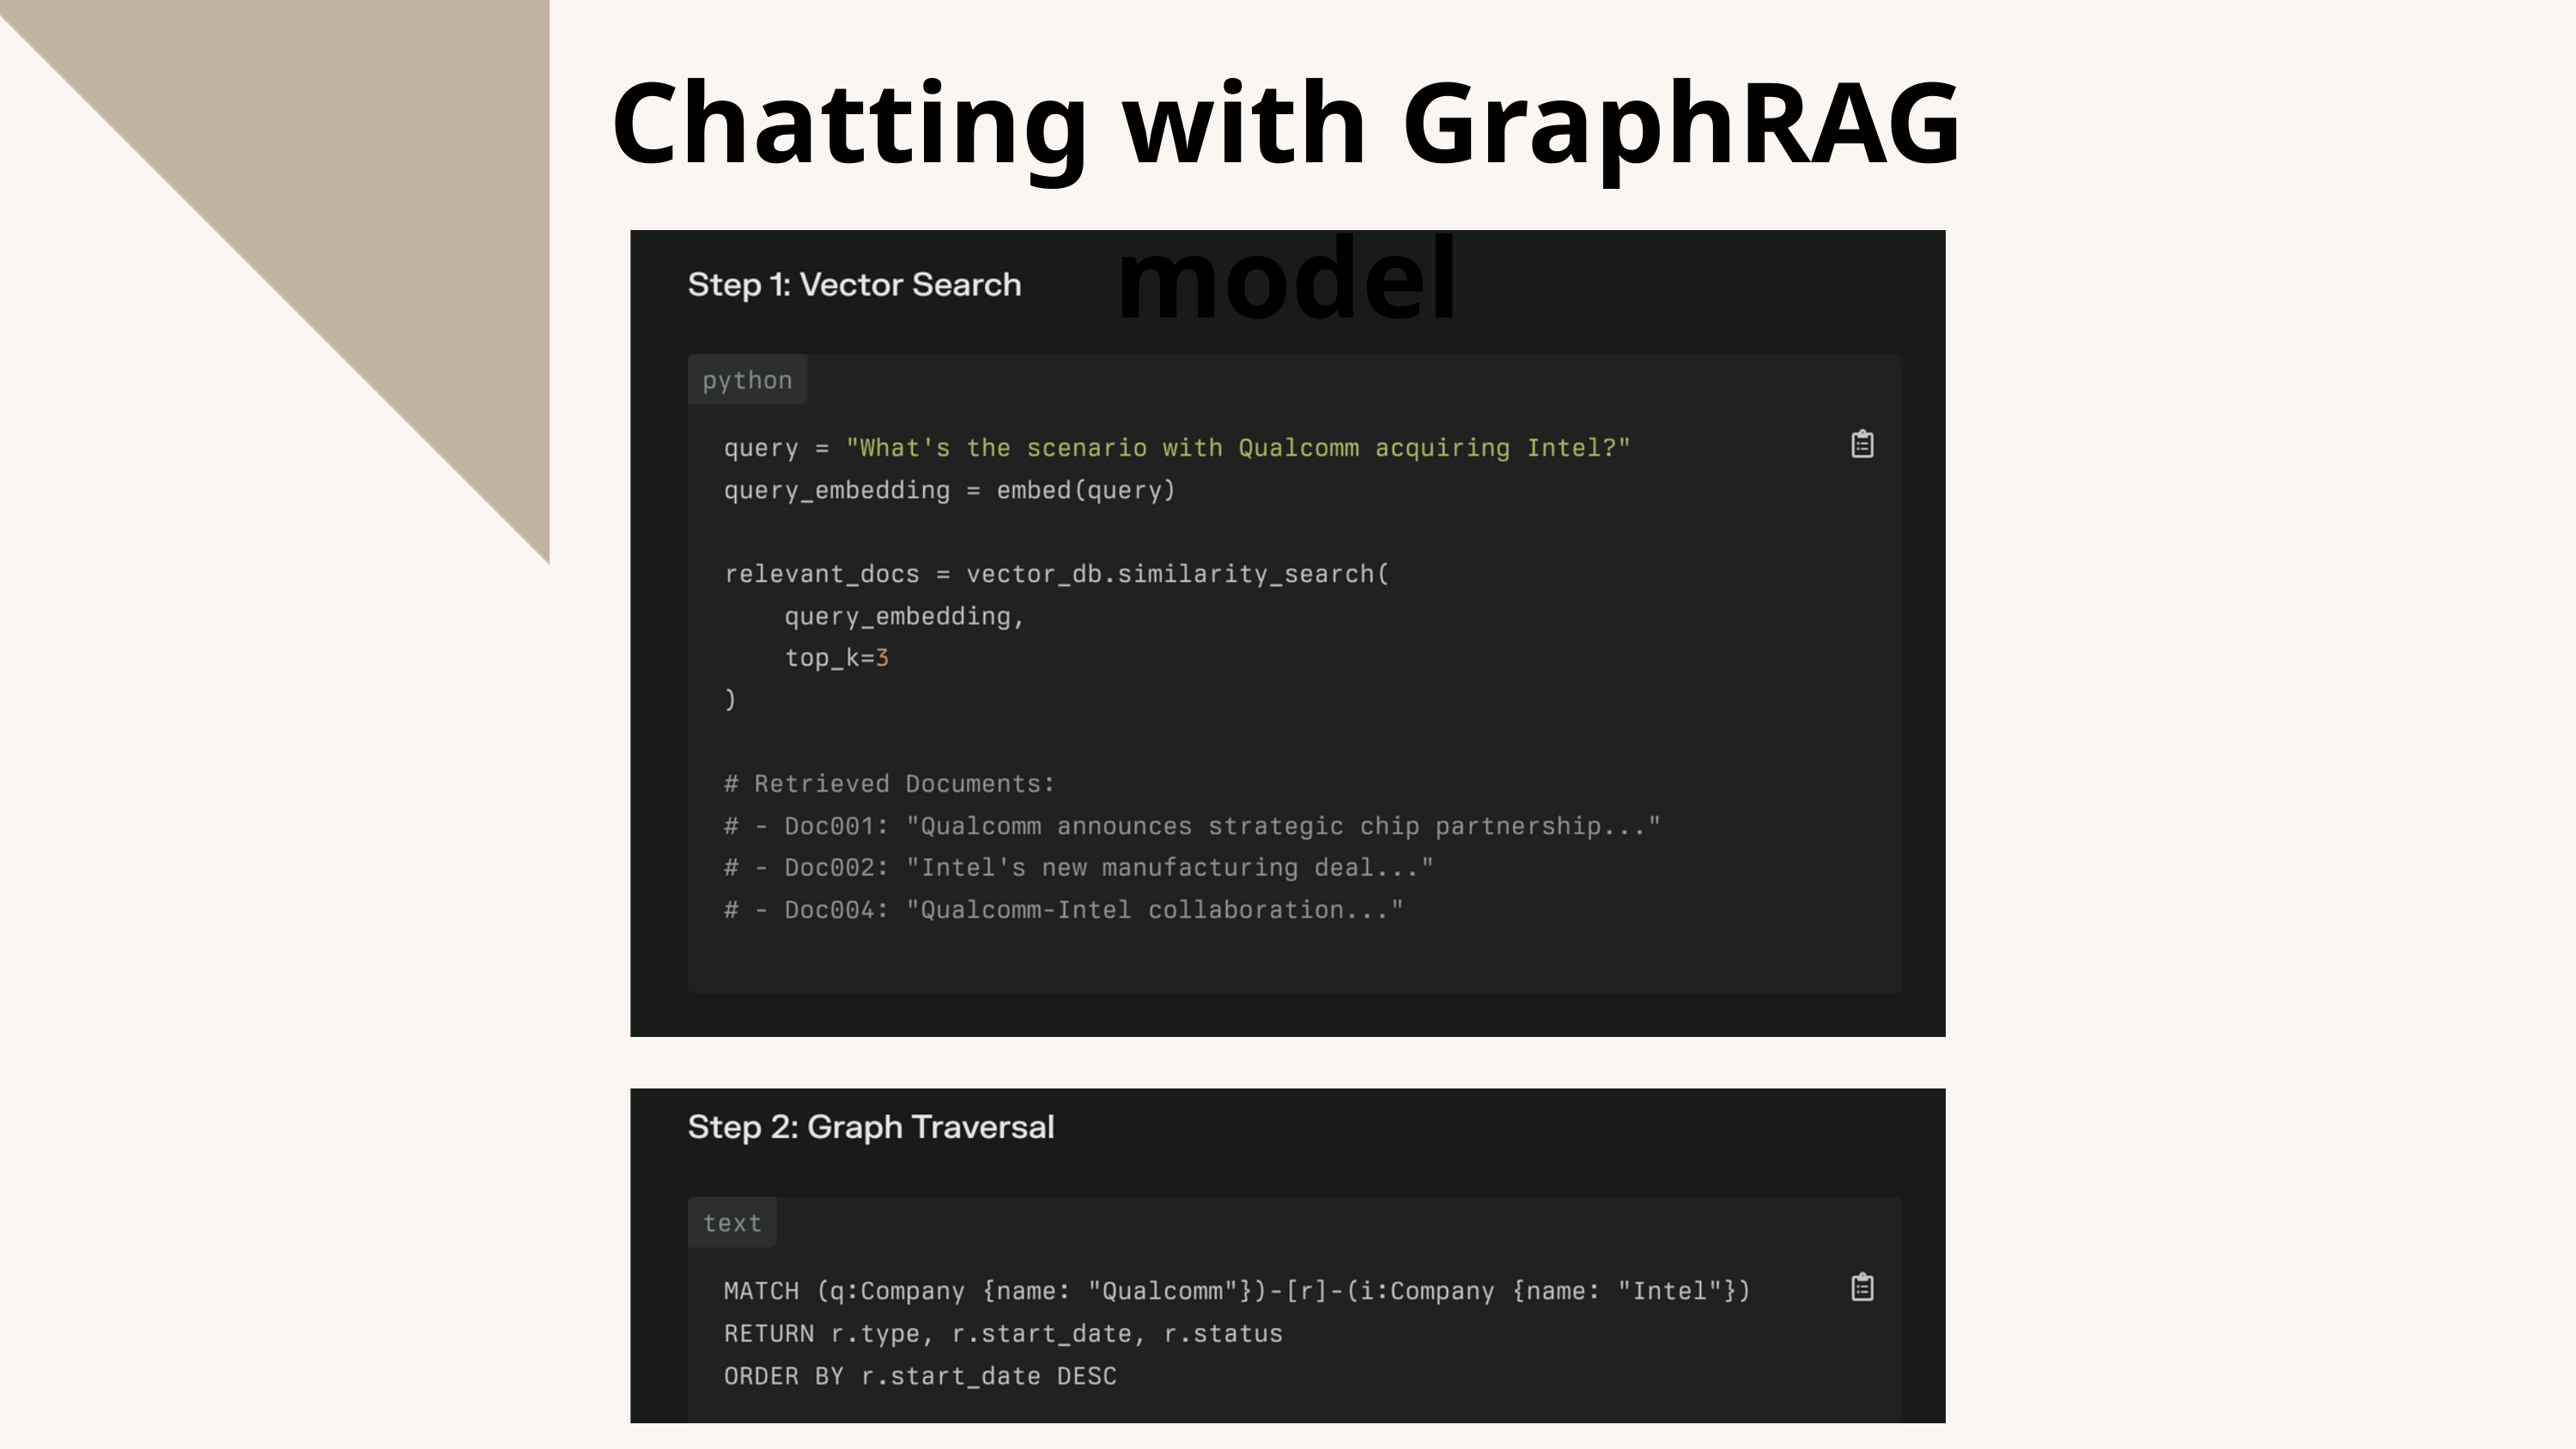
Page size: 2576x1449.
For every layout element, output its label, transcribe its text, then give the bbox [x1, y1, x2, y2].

text_box [630, 340, 1946, 1037]
text_box Chatting with GraphRAG model [550, 29, 2135, 340]
text_box [630, 1088, 1946, 1423]
text_box [0, 0, 550, 565]
